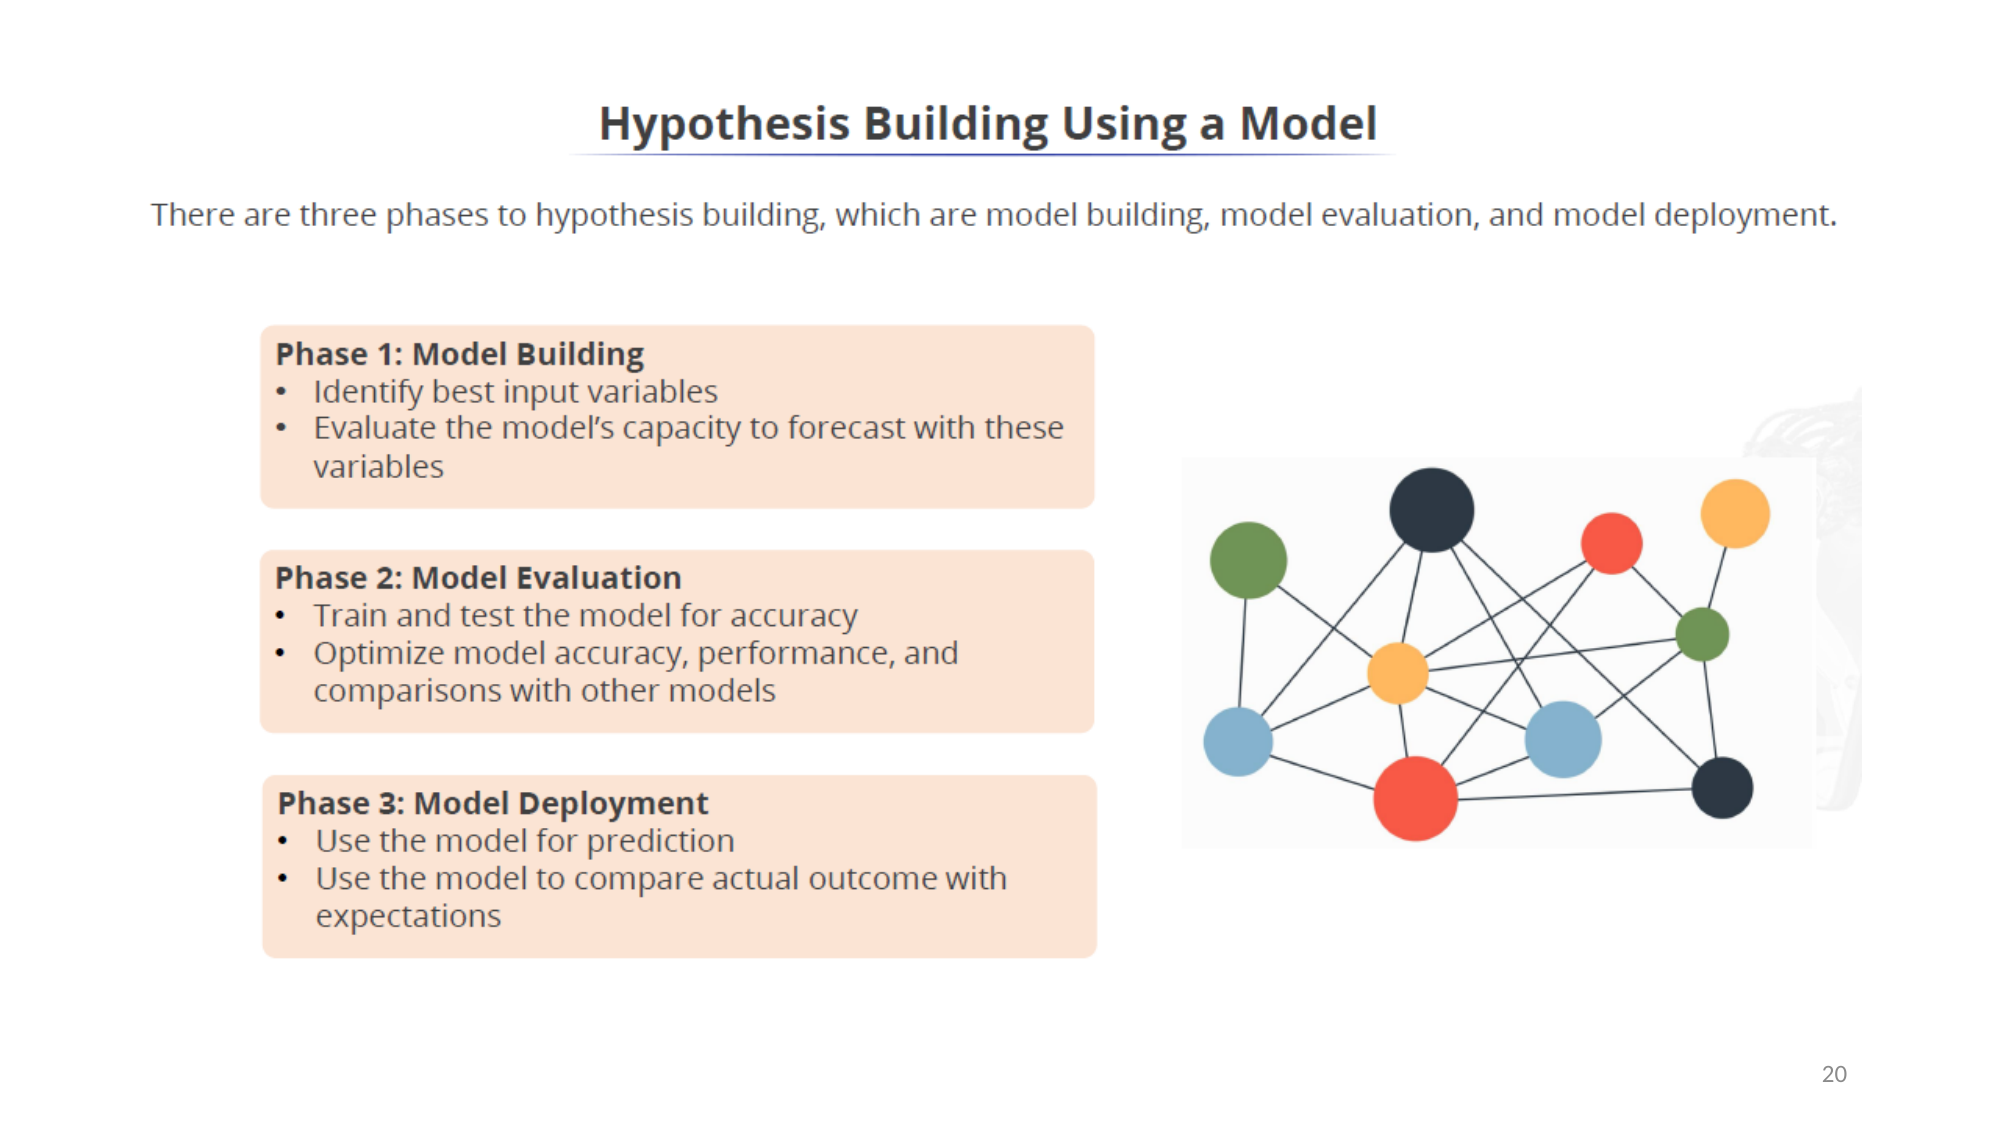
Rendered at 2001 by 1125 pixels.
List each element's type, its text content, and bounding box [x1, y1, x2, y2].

slide_number 20 [1412, 1042, 1863, 1103]
picture [138, 82, 1862, 1043]
